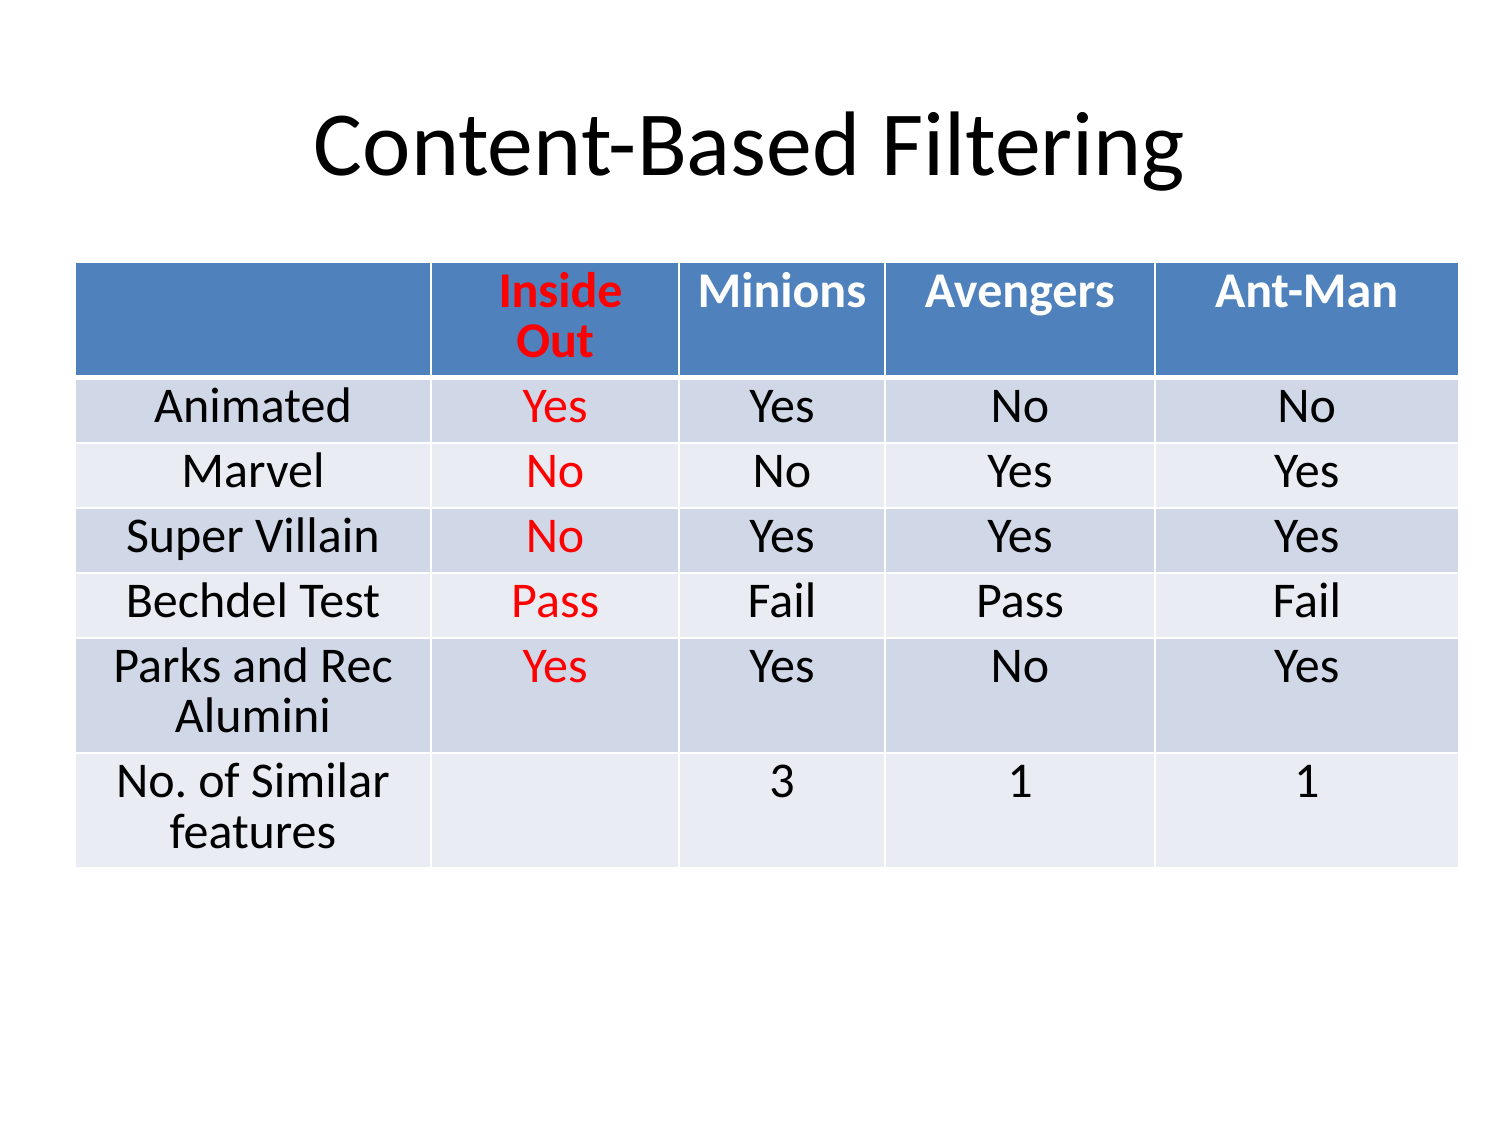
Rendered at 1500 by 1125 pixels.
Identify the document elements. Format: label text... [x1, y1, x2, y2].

table_cell Yes [432, 639, 678, 752]
table_header Minions [680, 263, 884, 375]
table_cell Fail [1156, 574, 1458, 637]
table_cell Fail [680, 574, 884, 637]
table_cell Yes [432, 380, 678, 442]
table_cell No [1156, 380, 1458, 442]
table_cell No [432, 444, 678, 507]
table_header [76, 263, 430, 375]
table_cell Yes [886, 509, 1154, 572]
table_cell 3 [680, 754, 884, 867]
table_cell Parks and Rec Alumini [76, 639, 430, 752]
table_cell 1 [1156, 754, 1458, 867]
title Content-Based Filtering [75, 45, 1425, 233]
table_cell Pass [432, 574, 678, 637]
table_cell No [432, 509, 678, 572]
table_cell Yes [1156, 509, 1458, 572]
table_cell Yes [680, 380, 884, 442]
table_cell Marvel [76, 444, 430, 507]
table_cell Yes [680, 639, 884, 752]
table_cell Pass [886, 574, 1154, 637]
table_cell Yes [1156, 639, 1458, 752]
table_header Avengers [886, 263, 1154, 375]
table_header Ant-Man [1156, 263, 1458, 375]
table_cell Yes [886, 444, 1154, 507]
table_cell Yes [680, 509, 884, 572]
table_cell 1 [886, 754, 1154, 867]
table_header Inside Out [432, 263, 678, 375]
table_cell [432, 754, 678, 867]
table_cell Yes [1156, 444, 1458, 507]
table_cell No. of Similar features [76, 754, 430, 867]
table_cell No [886, 380, 1154, 442]
table_cell No [680, 444, 884, 507]
table_cell No [886, 639, 1154, 752]
table_cell Super Villain [76, 509, 430, 572]
table_cell Animated [76, 380, 430, 442]
table_cell Bechdel Test [76, 574, 430, 637]
